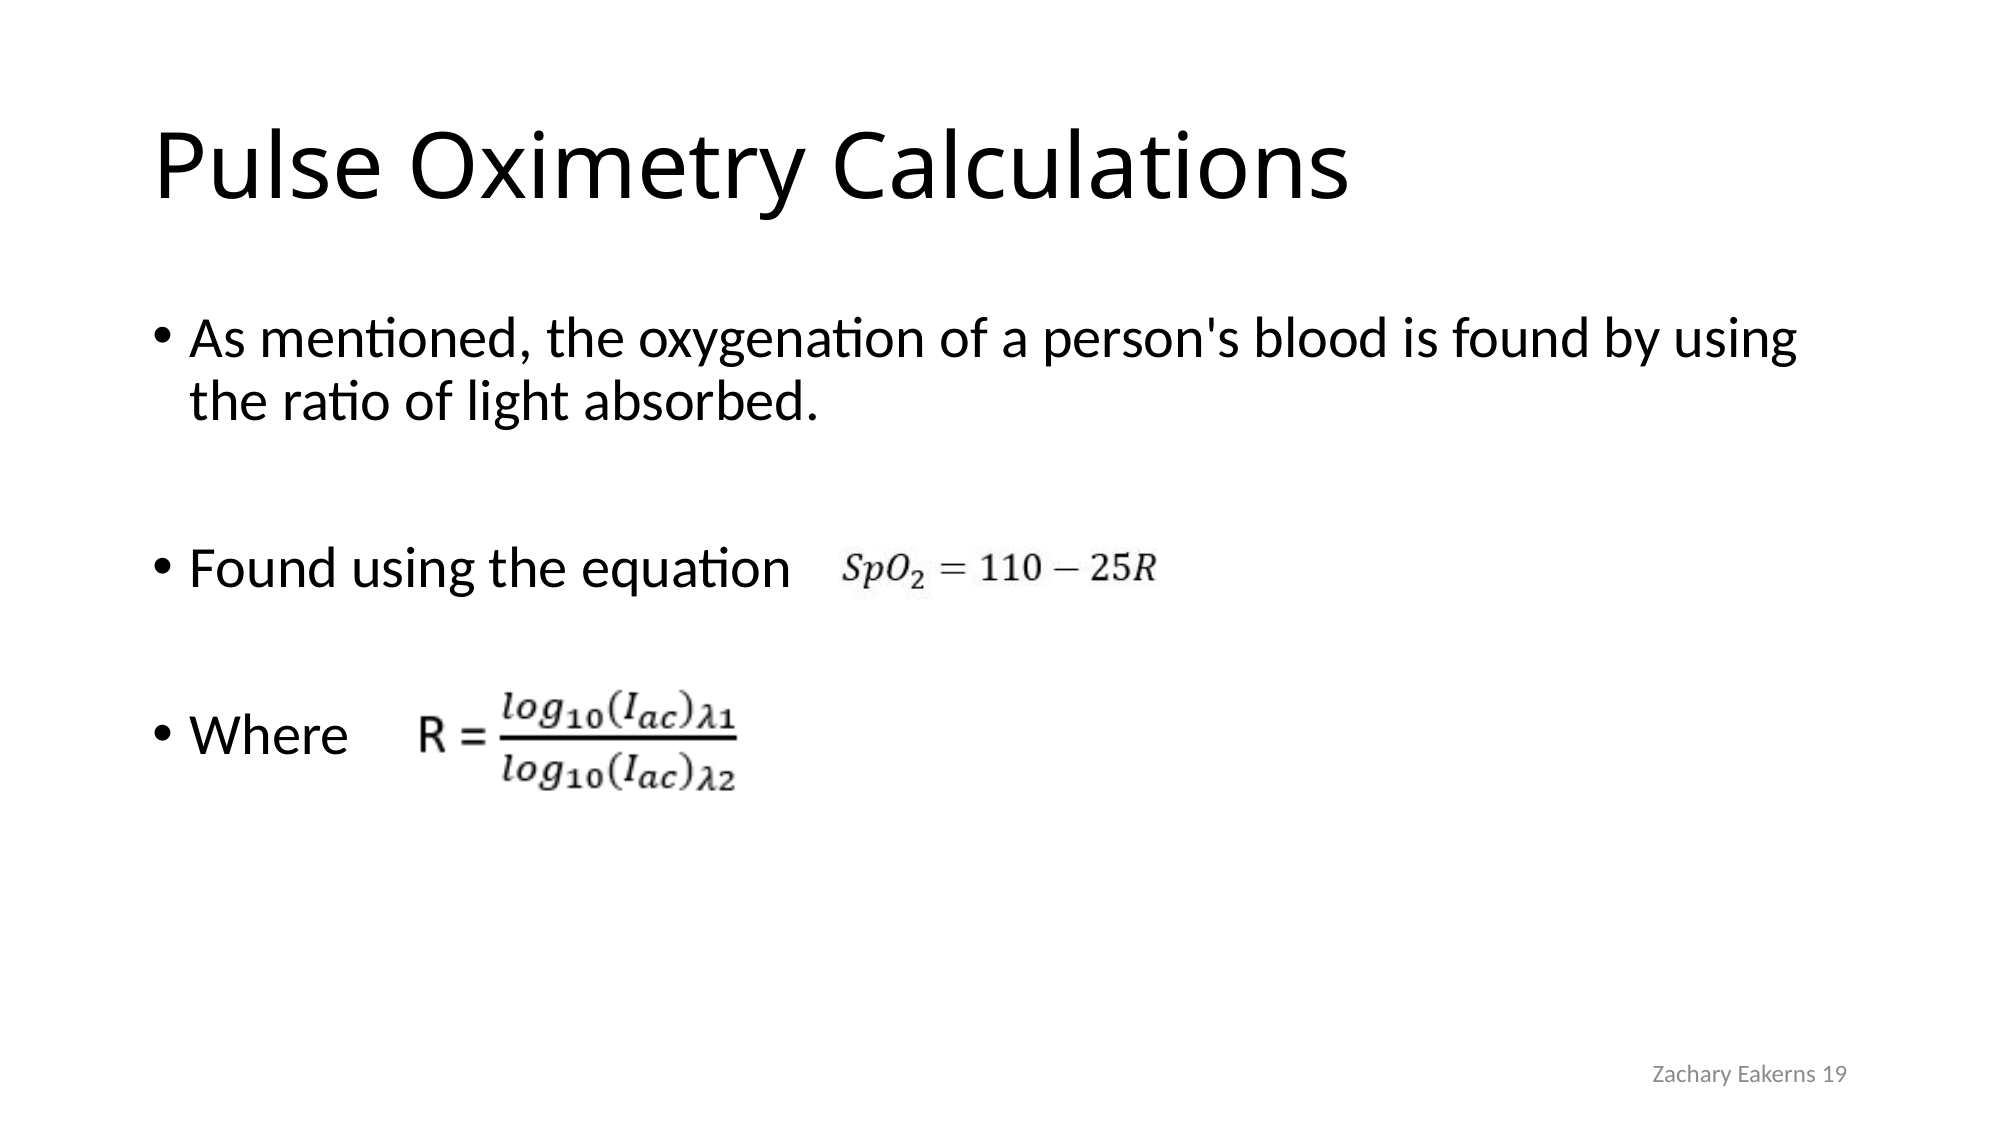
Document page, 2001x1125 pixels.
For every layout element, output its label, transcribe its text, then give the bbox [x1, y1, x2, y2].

picture [826, 521, 1185, 623]
list As mentioned, the oxygenation of a person's blood is found by using the ratio of light absorbed. Found using the equation Where [137, 299, 1863, 1014]
title Pulse Oximetry Calculations [137, 59, 1863, 278]
picture [376, 643, 783, 834]
slide_number Zachary Eakerns 19 [1412, 1042, 1863, 1103]
